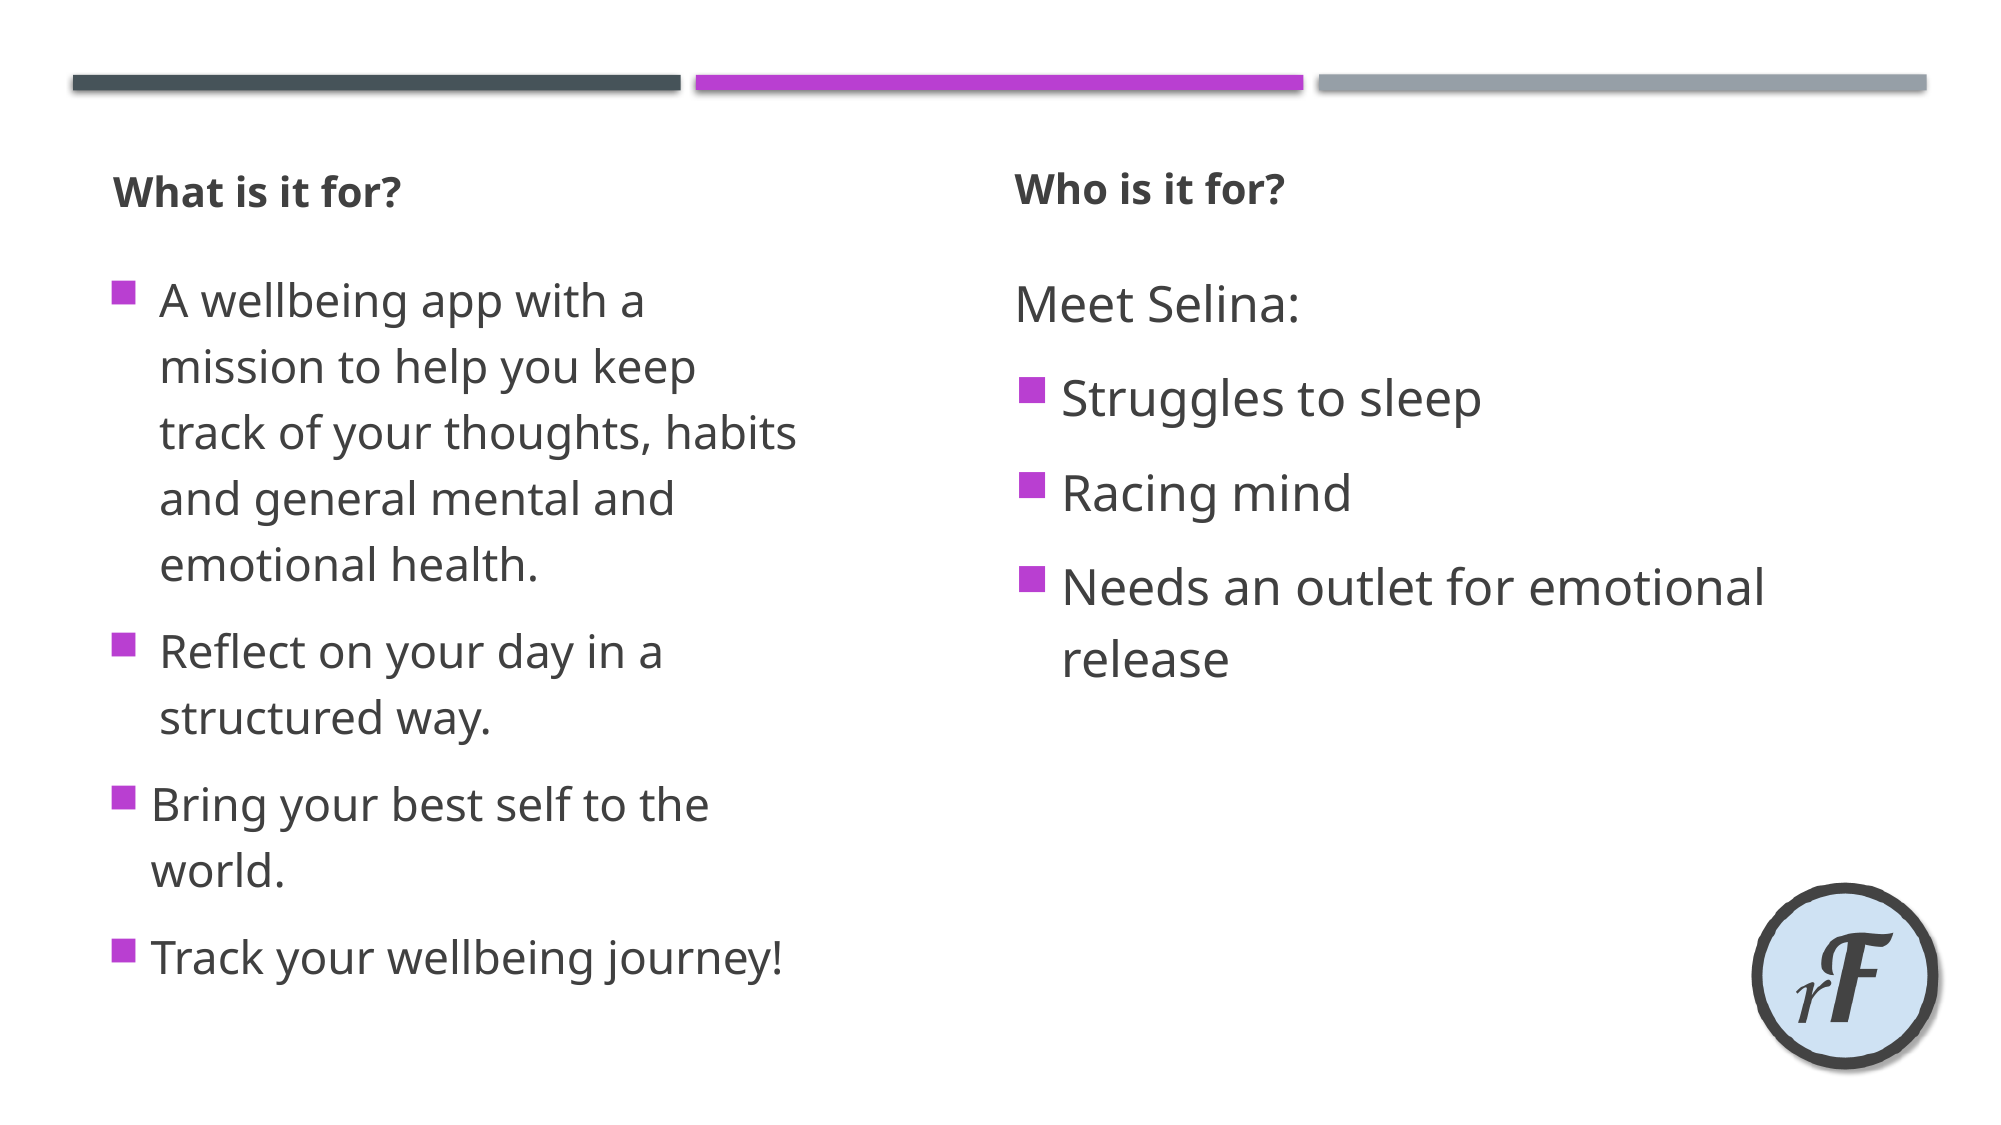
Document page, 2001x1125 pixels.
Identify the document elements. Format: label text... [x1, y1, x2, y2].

list Who is it for? [999, 142, 1852, 233]
list Meet Selina: Struggles to sleep Racing mind Needs an outlet for emotional release [999, 252, 1946, 1006]
picture [1739, 868, 1955, 1087]
list What is it for? [98, 142, 951, 234]
text_box A wellbeing app with a mission to help you keep track of your thoughts, habits and general mental and emotional health. Reflect on your day in a structured way. Bring your best self to the world. Track your wellbeing journey! [92, 252, 828, 999]
